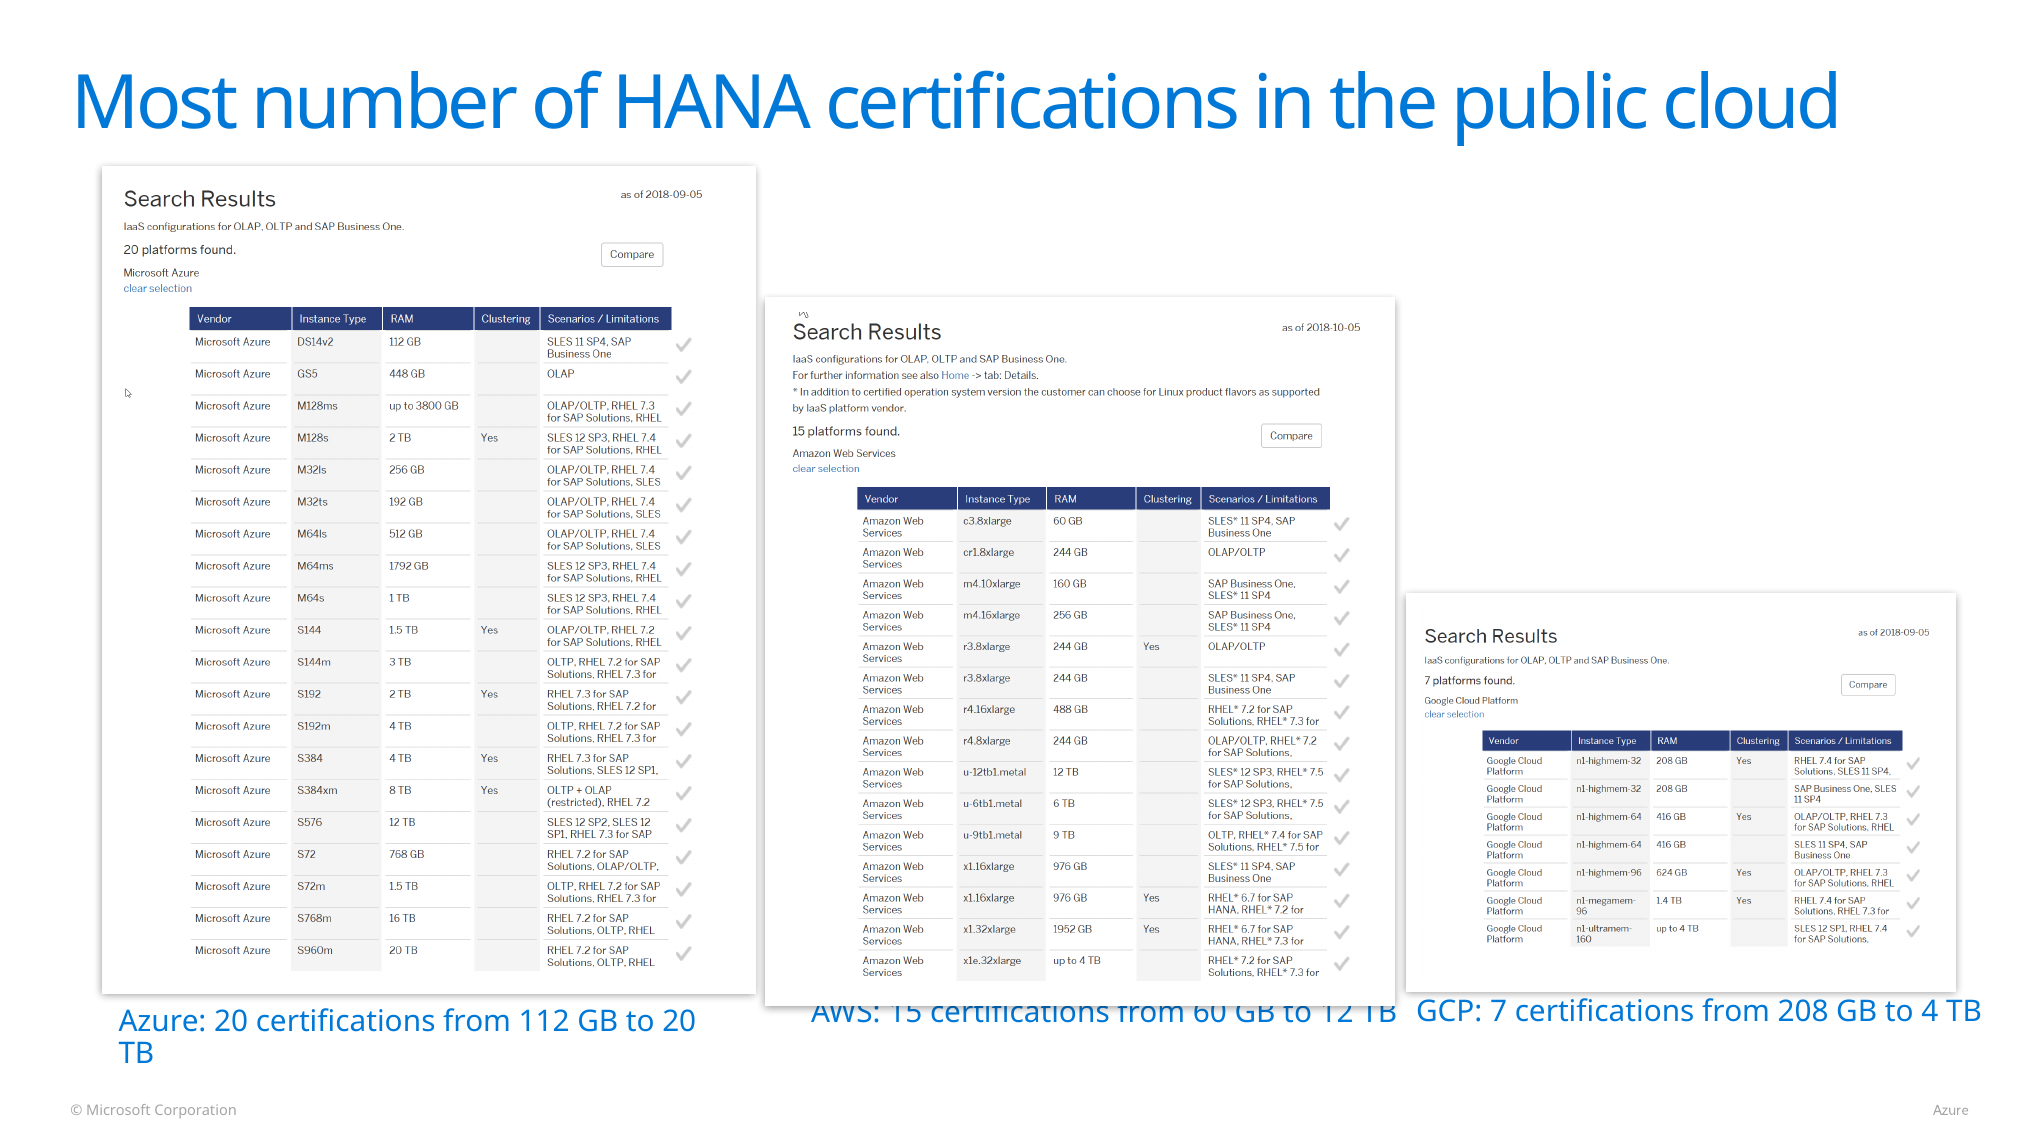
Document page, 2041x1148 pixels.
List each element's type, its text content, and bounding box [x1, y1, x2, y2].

text_box GCP: 7 certifications from 208 GB to 4 TB [1385, 979, 2039, 1044]
title Most number of HANA certifications in the public cloud [71, 37, 1969, 165]
text_box Azure: 20 certifications from 112 GB to 20 TB [87, 980, 742, 1094]
picture [779, 311, 1381, 992]
picture [115, 180, 742, 980]
picture [1420, 606, 1942, 978]
text_box AWS: 15 certifications from 60 GB to 12 TB [780, 1014, 1434, 1046]
